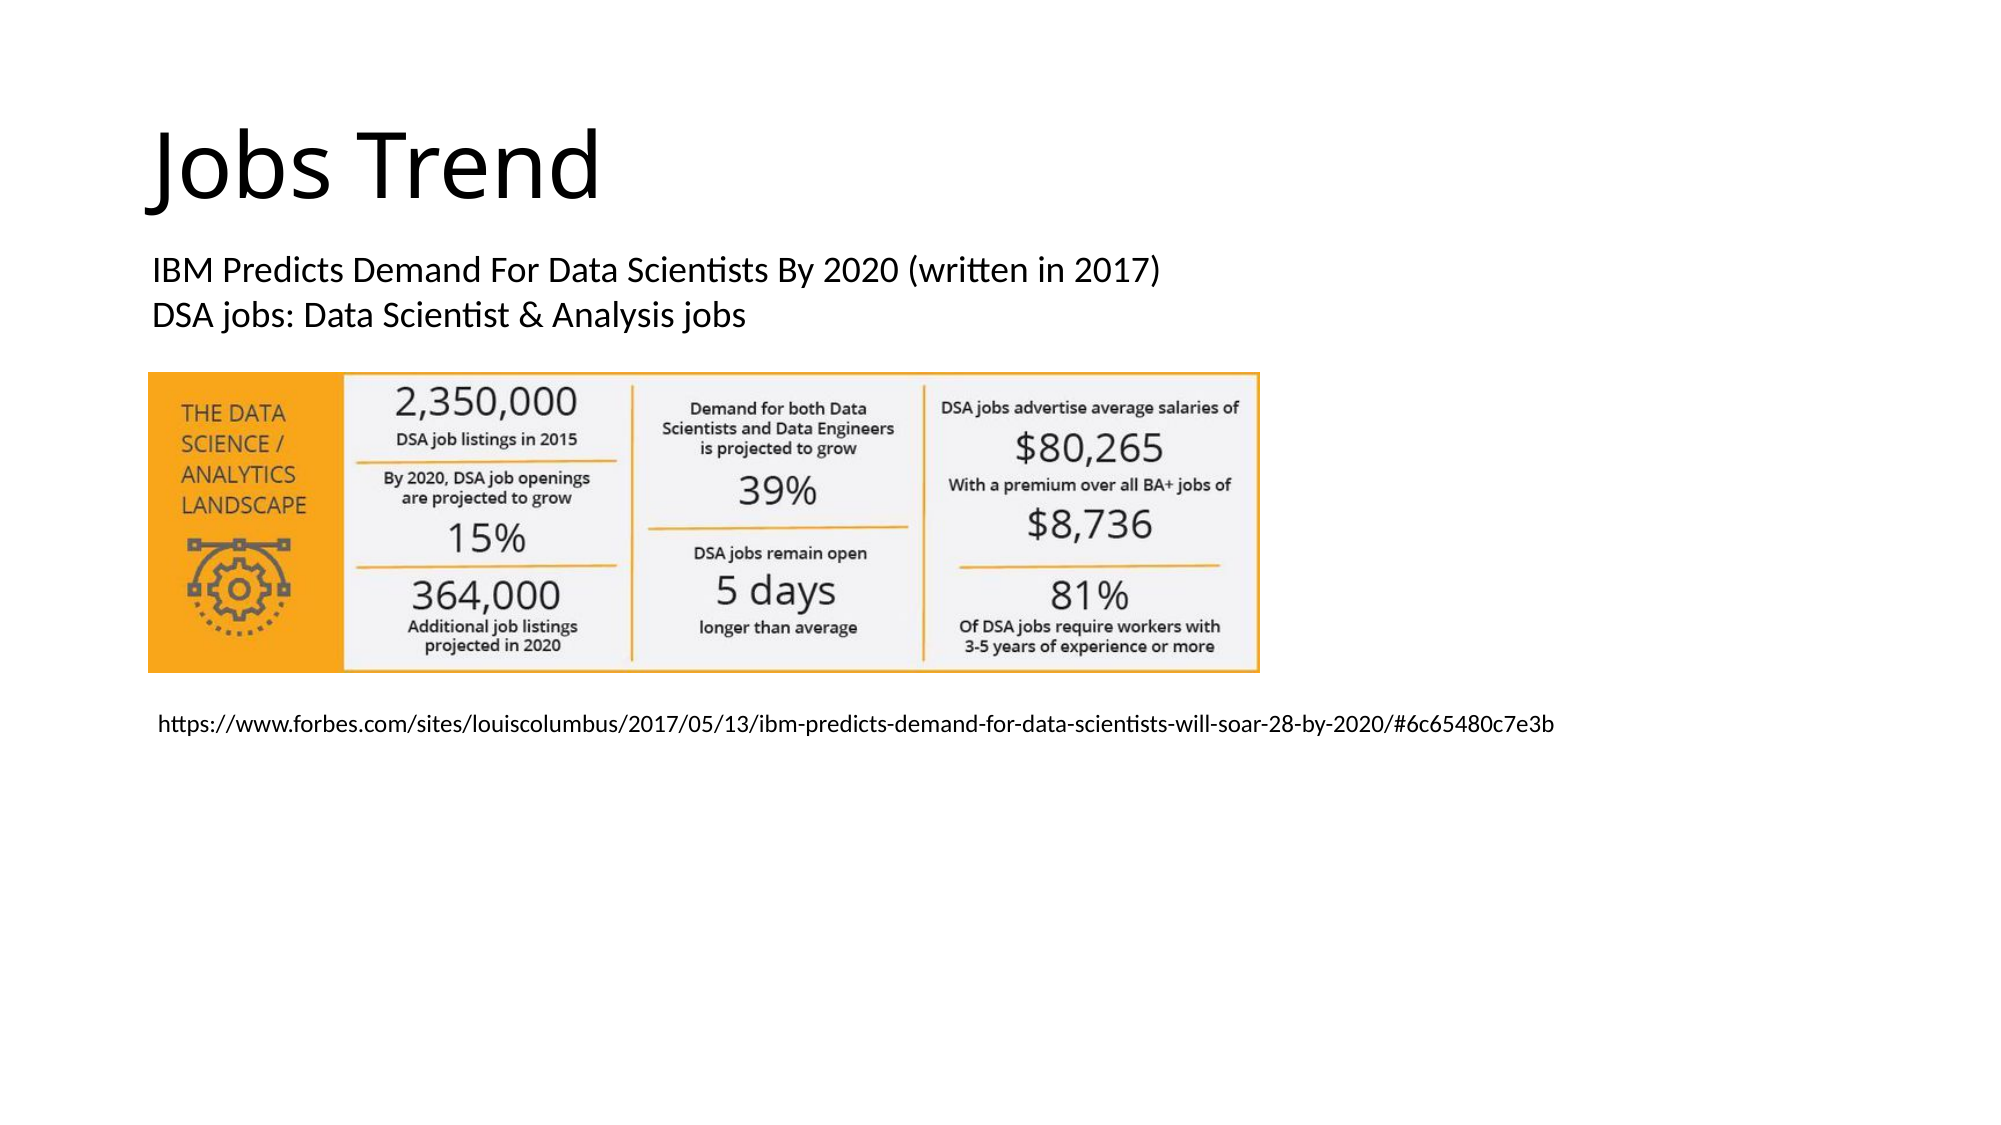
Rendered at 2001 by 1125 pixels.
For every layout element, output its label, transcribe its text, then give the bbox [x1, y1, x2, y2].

text_box IBM Predicts Demand For Data Scientists By 2020 (written in 2017) DSA jobs: Data Scientist & Analysis jobs [137, 237, 1279, 343]
text_box https://www.forbes.com/sites/louiscolumbus/2017/05/13/ibm-predicts-demand-for-data-scientists-will-soar-28-by-2020/#6c65480c7e3b [143, 700, 1573, 746]
title Jobs Trend [137, 59, 1863, 278]
picture [148, 372, 1260, 673]
